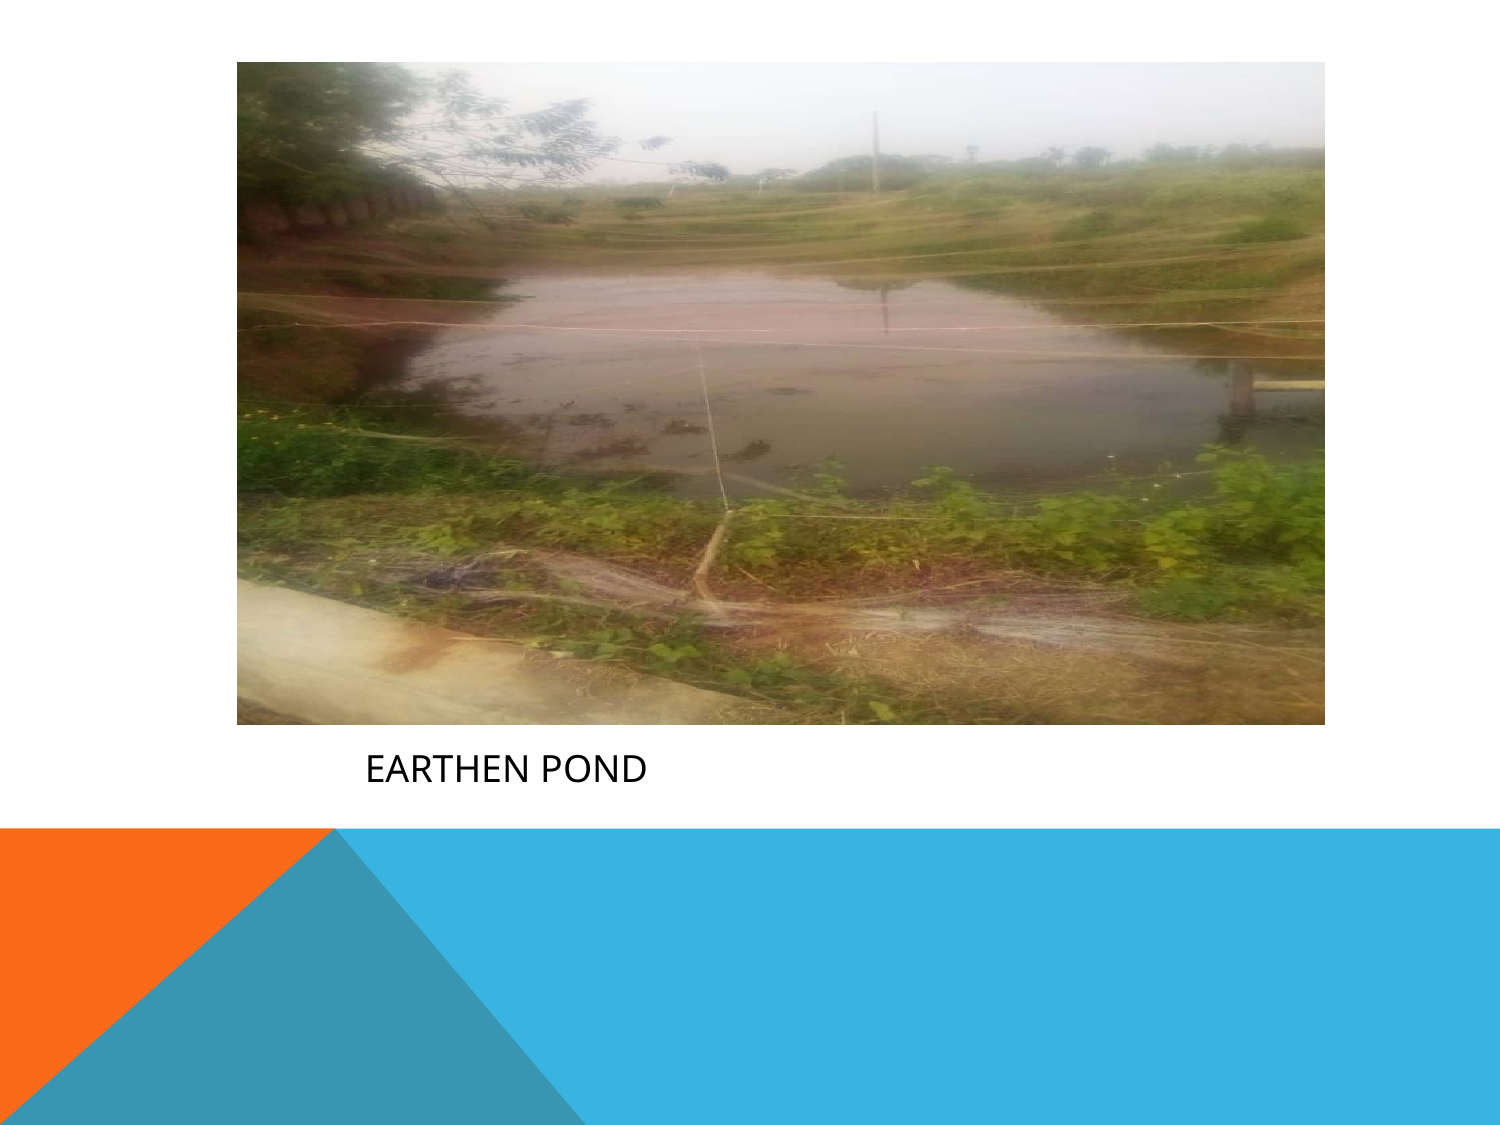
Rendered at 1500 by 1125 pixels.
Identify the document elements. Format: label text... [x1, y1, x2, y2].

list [237, 62, 1326, 726]
text_box EARTHEN POND [349, 737, 938, 798]
